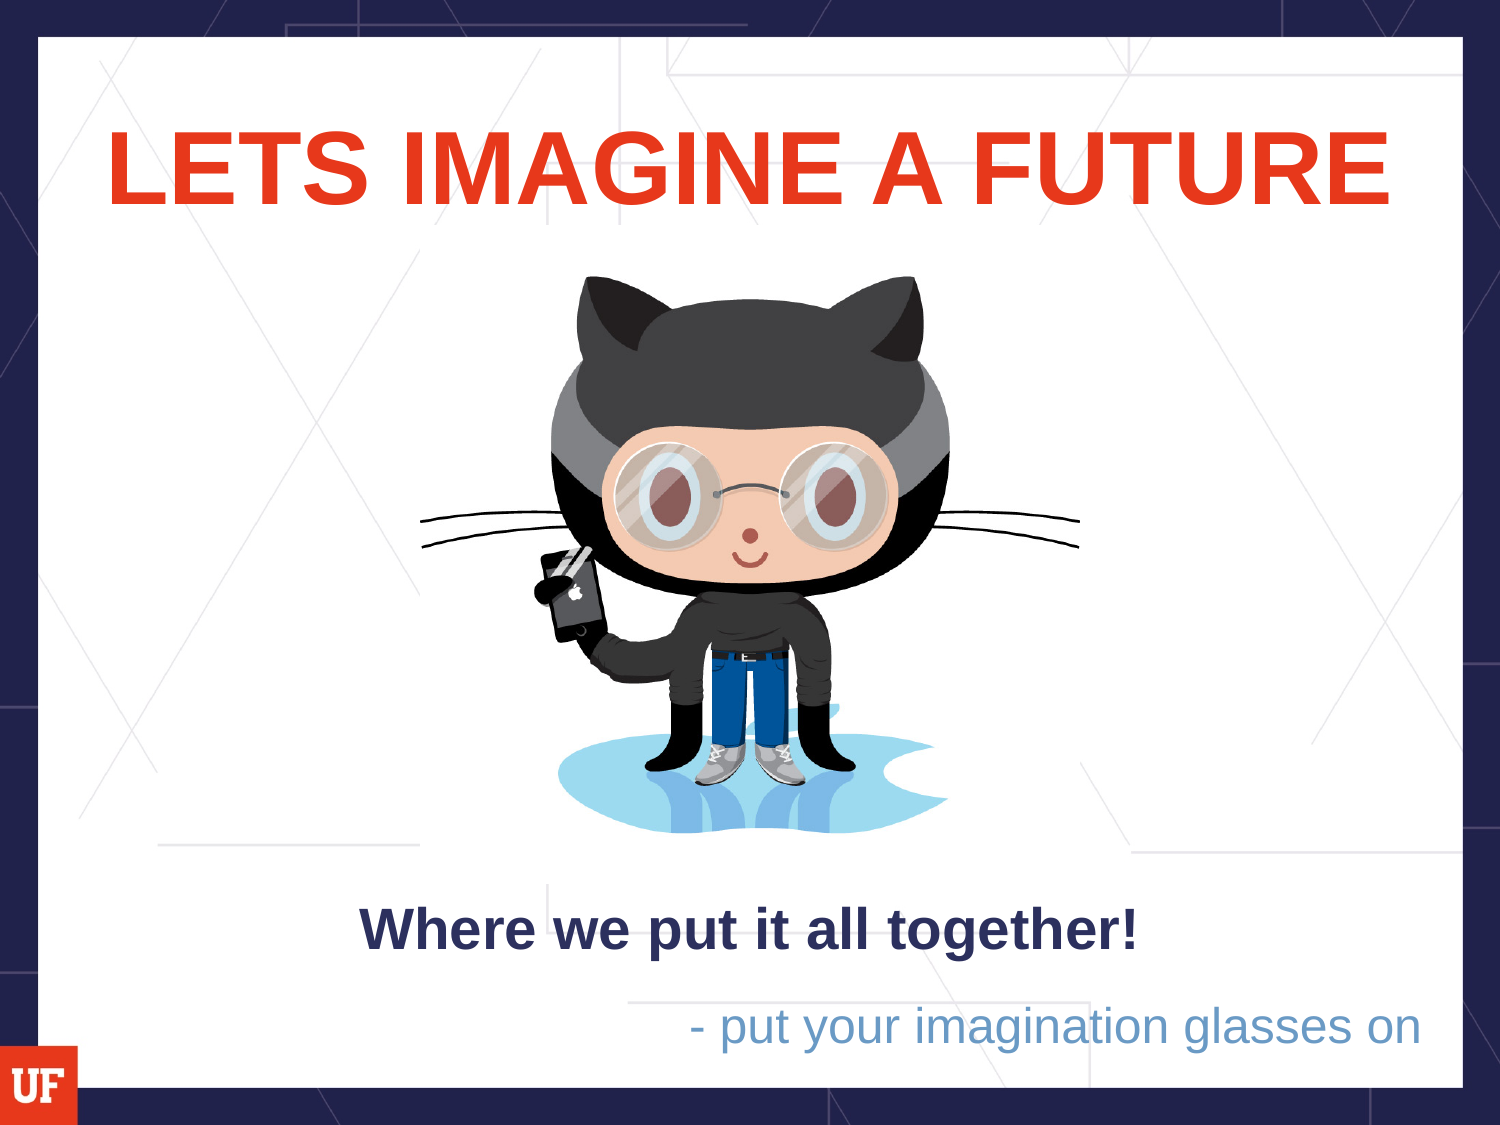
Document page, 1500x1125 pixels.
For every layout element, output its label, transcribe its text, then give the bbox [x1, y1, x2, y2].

text_box Where we put it all together! [62, 883, 1438, 969]
picture [0, 0, 1500, 1125]
text_box - put your imagination glasses on [613, 985, 1438, 1061]
title LETS IMAGINE A FUTURE [62, 62, 1438, 263]
